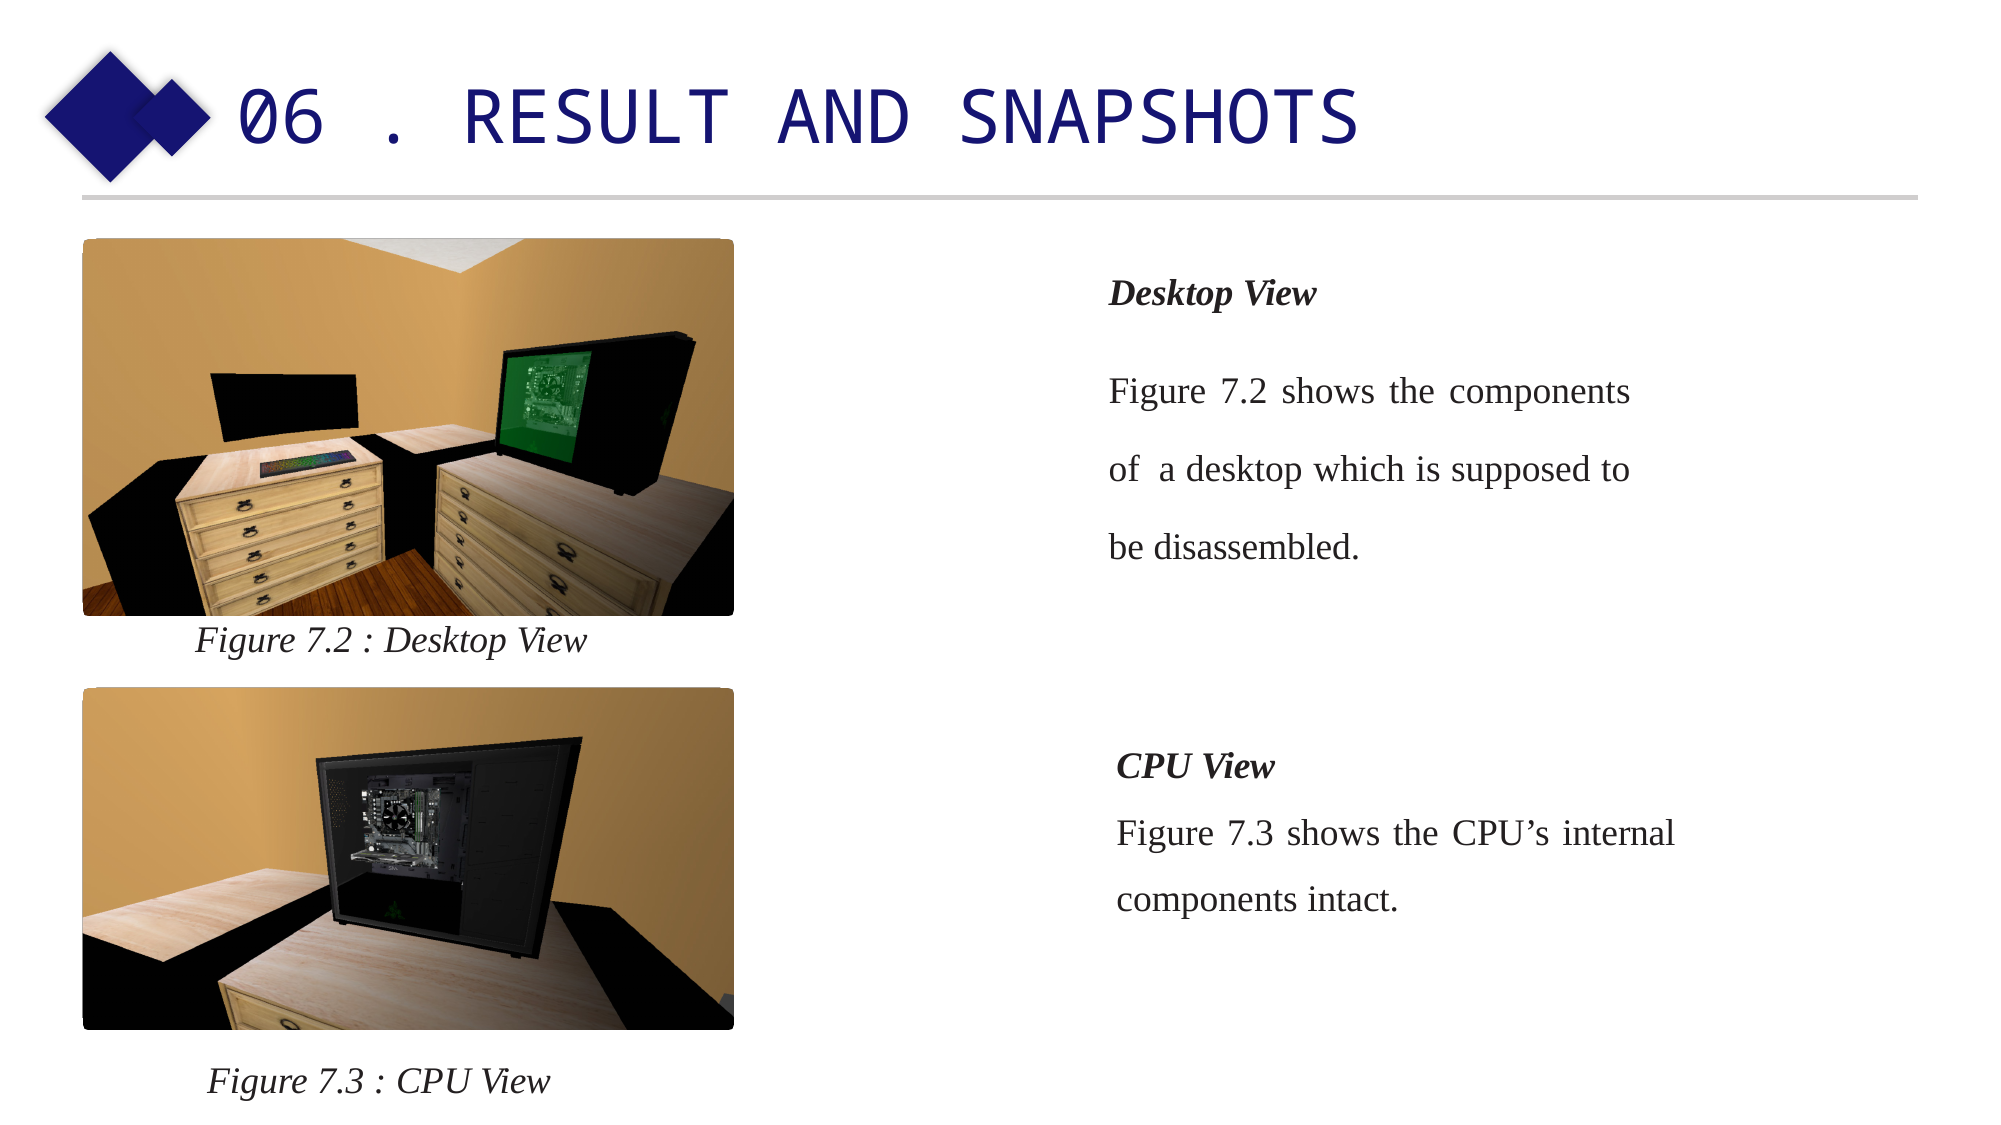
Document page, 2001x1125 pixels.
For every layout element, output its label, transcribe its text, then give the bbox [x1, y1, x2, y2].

text_box Figure 7.2 : Desktop View [0, 607, 948, 668]
picture [82, 687, 734, 1030]
text_box [43, 49, 150, 184]
picture [82, 238, 734, 616]
text_box 06 . RESULT AND SNAPSHOTS [221, 60, 1900, 166]
text_box [131, 77, 213, 158]
text_box Desktop View Figure 7.2 shows the components of a desktop which is supposed to be disassembled. [1052, 260, 1704, 620]
text_box Figure 7.3 : CPU View [0, 1048, 974, 1109]
text_box CPU View Figure 7.3 shows the CPU’s internal components intact. [1060, 733, 2000, 926]
